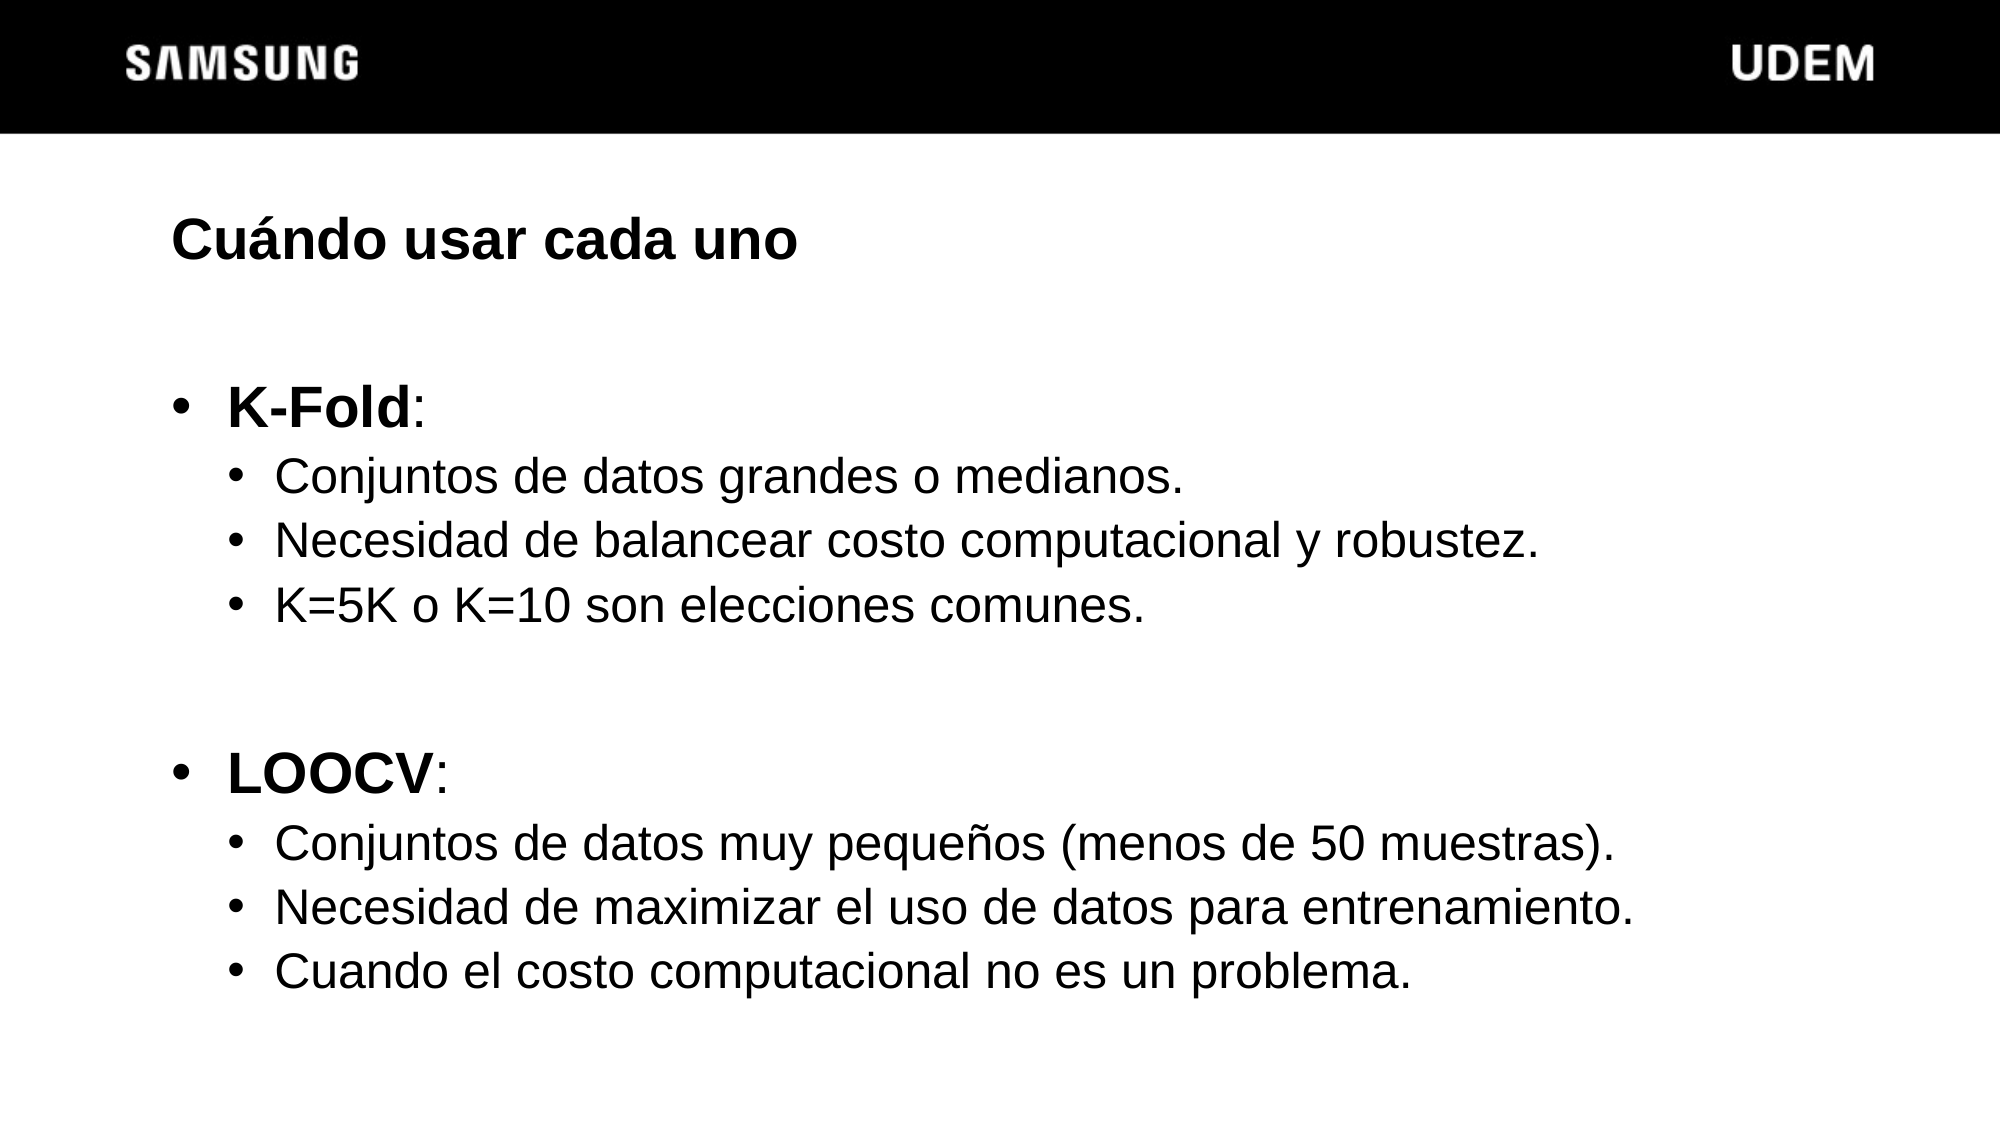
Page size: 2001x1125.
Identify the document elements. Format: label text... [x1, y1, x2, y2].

list Cuándo usar cada uno K-Fold: Conjuntos de datos grandes o medianos. Necesidad de balancear costo computacional y robustez. K=5K o K=10 son elecciones comunes. LOOCV: Conjuntos de datos muy pequeños (menos de 50 muestras). Necesidad de maximizar el uso de datos para entrenamiento. Cuando el costo computacional no es un problema. [137, 202, 1863, 1024]
picture [0, 0, 2000, 1124]
